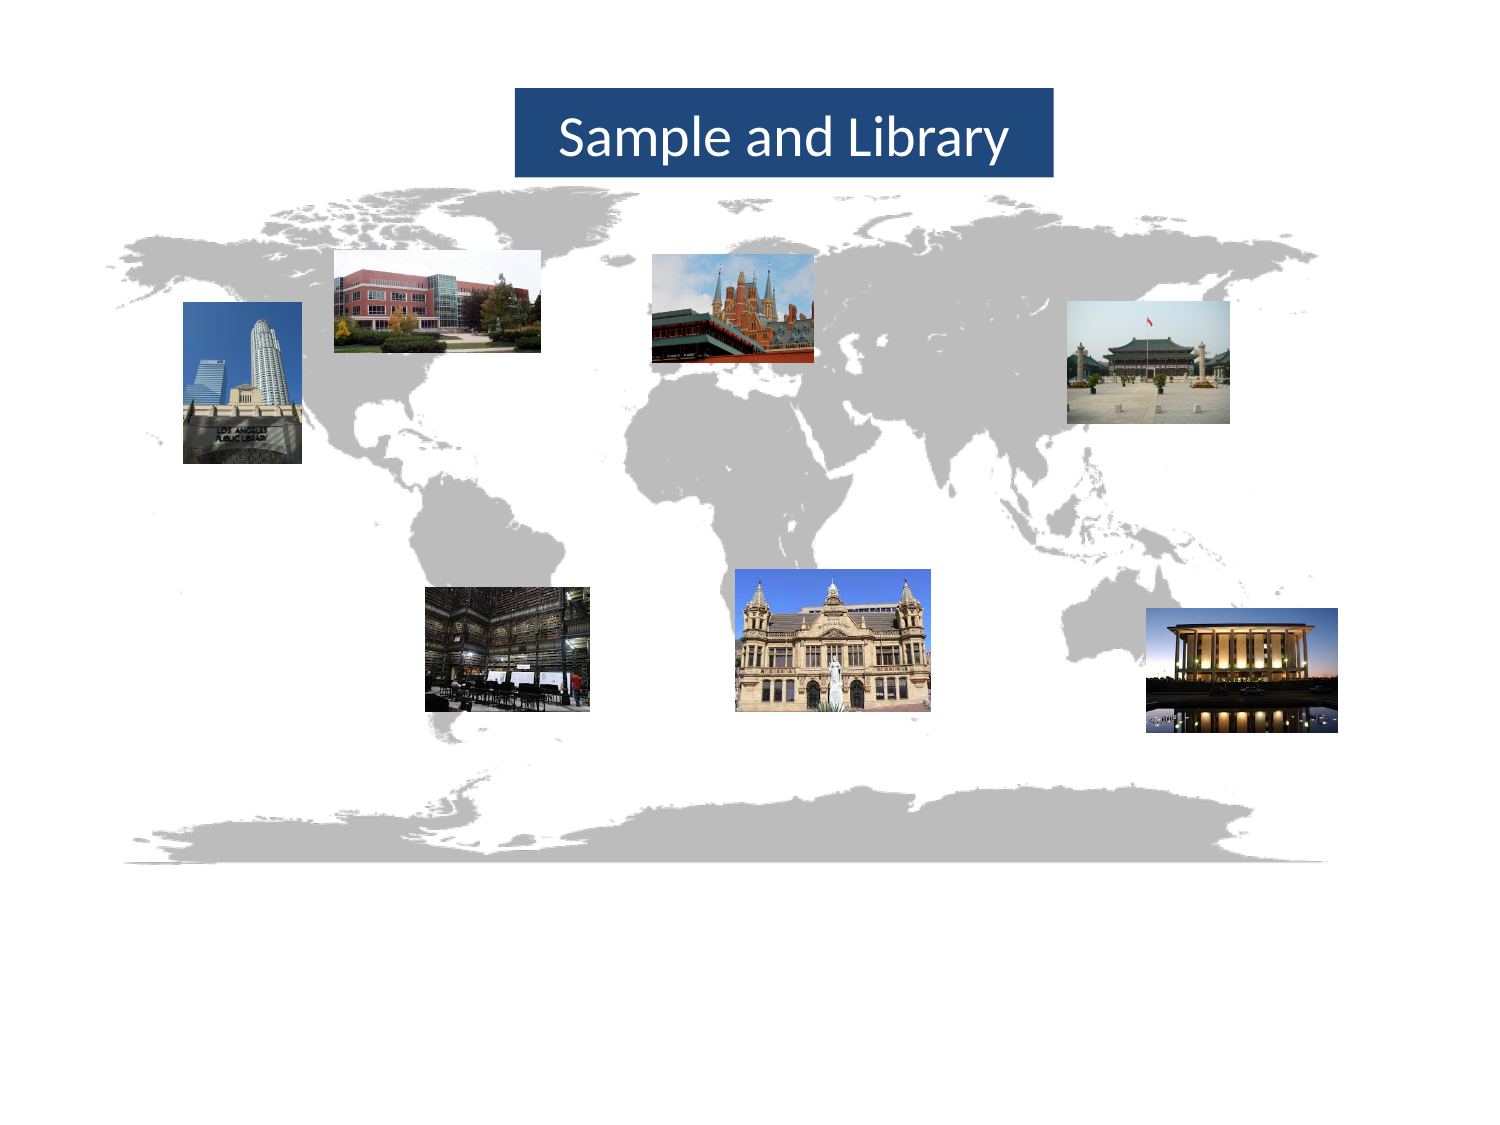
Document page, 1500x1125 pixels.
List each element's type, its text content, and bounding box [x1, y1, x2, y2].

text_box Sample and Library [514, 88, 1054, 178]
picture [106, 185, 1339, 865]
